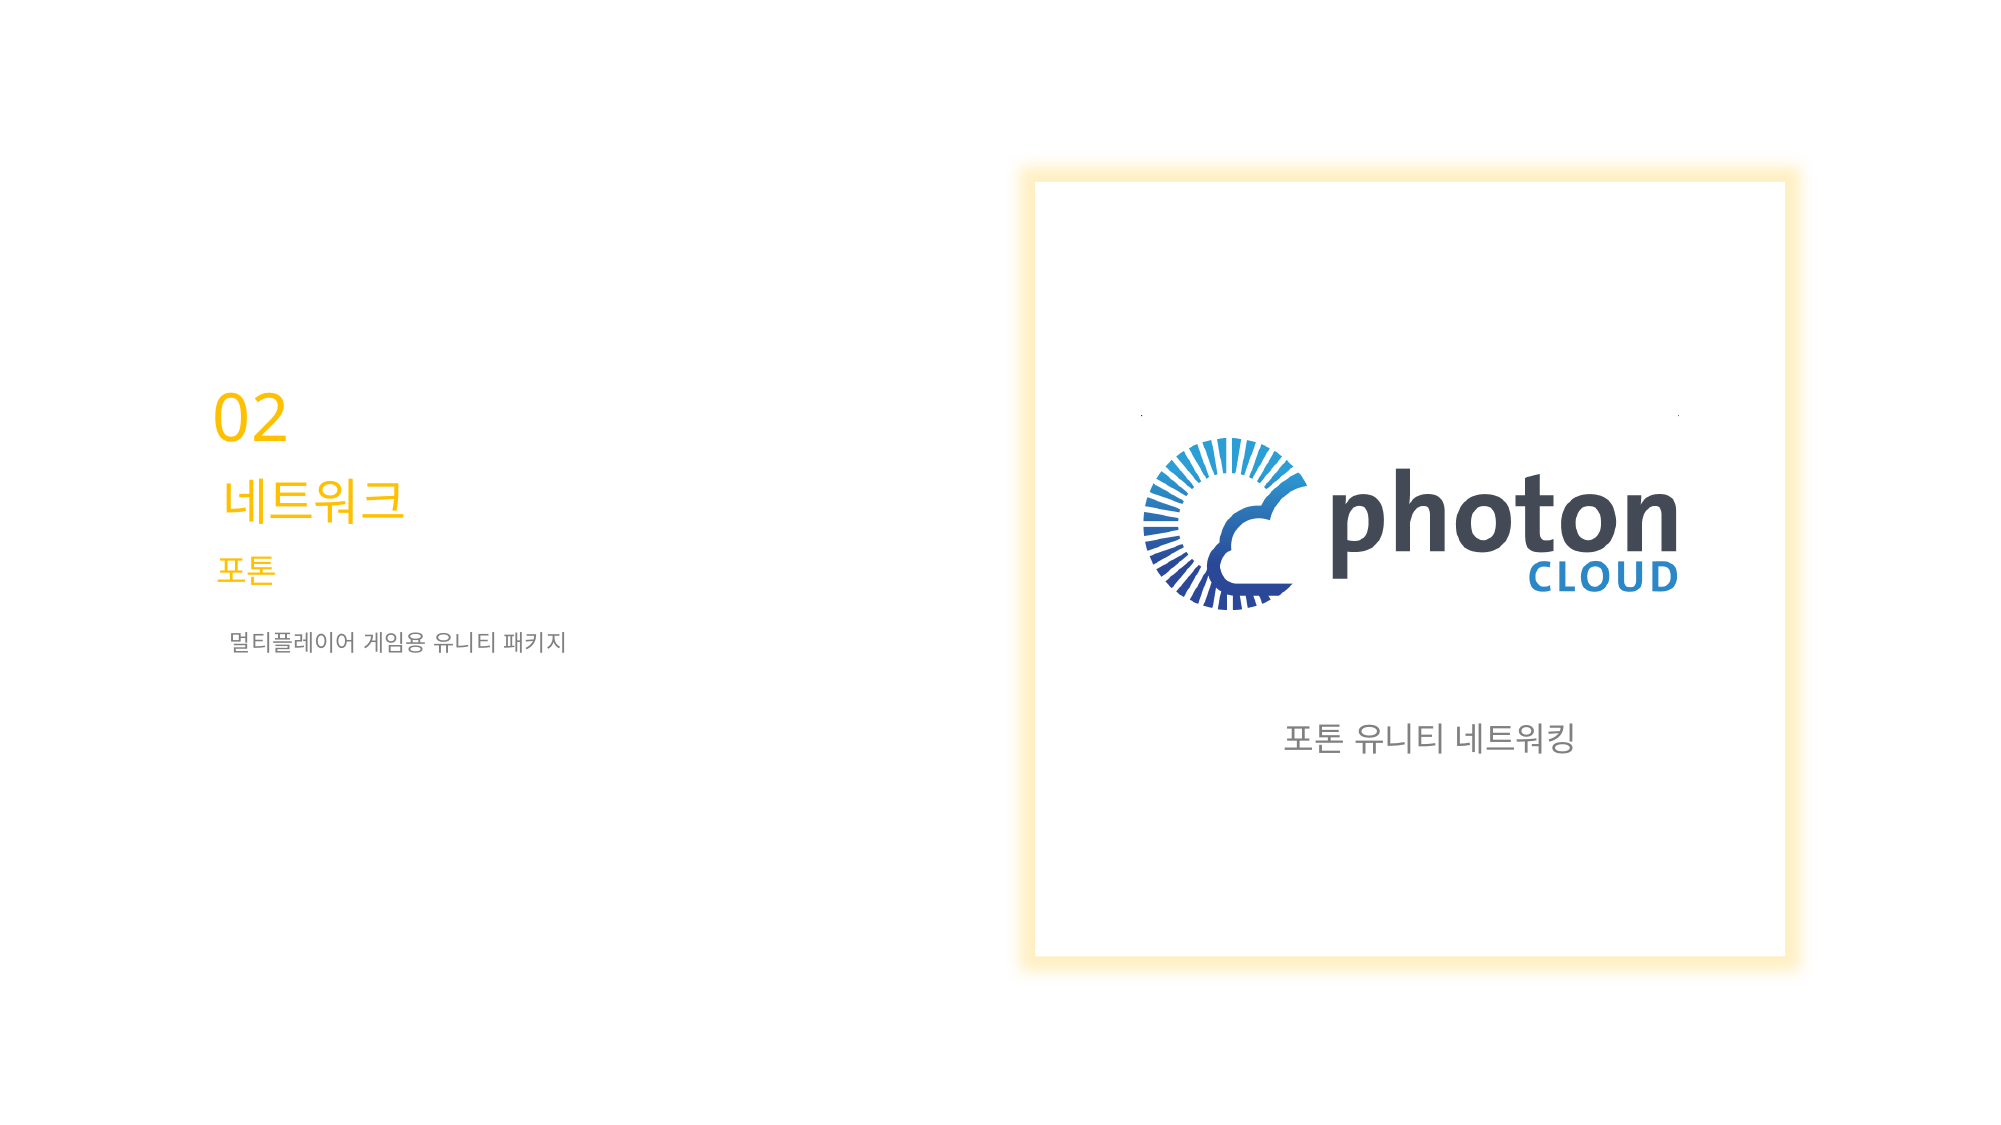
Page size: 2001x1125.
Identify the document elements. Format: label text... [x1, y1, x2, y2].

text_box 포톤 [201, 542, 293, 597]
text_box 02 [198, 367, 305, 462]
text_box [1034, 181, 1786, 957]
text_box 포톤 유니티 네트워킹 [1269, 710, 1592, 766]
picture [1141, 415, 1679, 632]
text_box 멀티플레이어 게임용 유니티 패키지 [215, 607, 583, 664]
text_box 네트워크 [207, 463, 422, 538]
